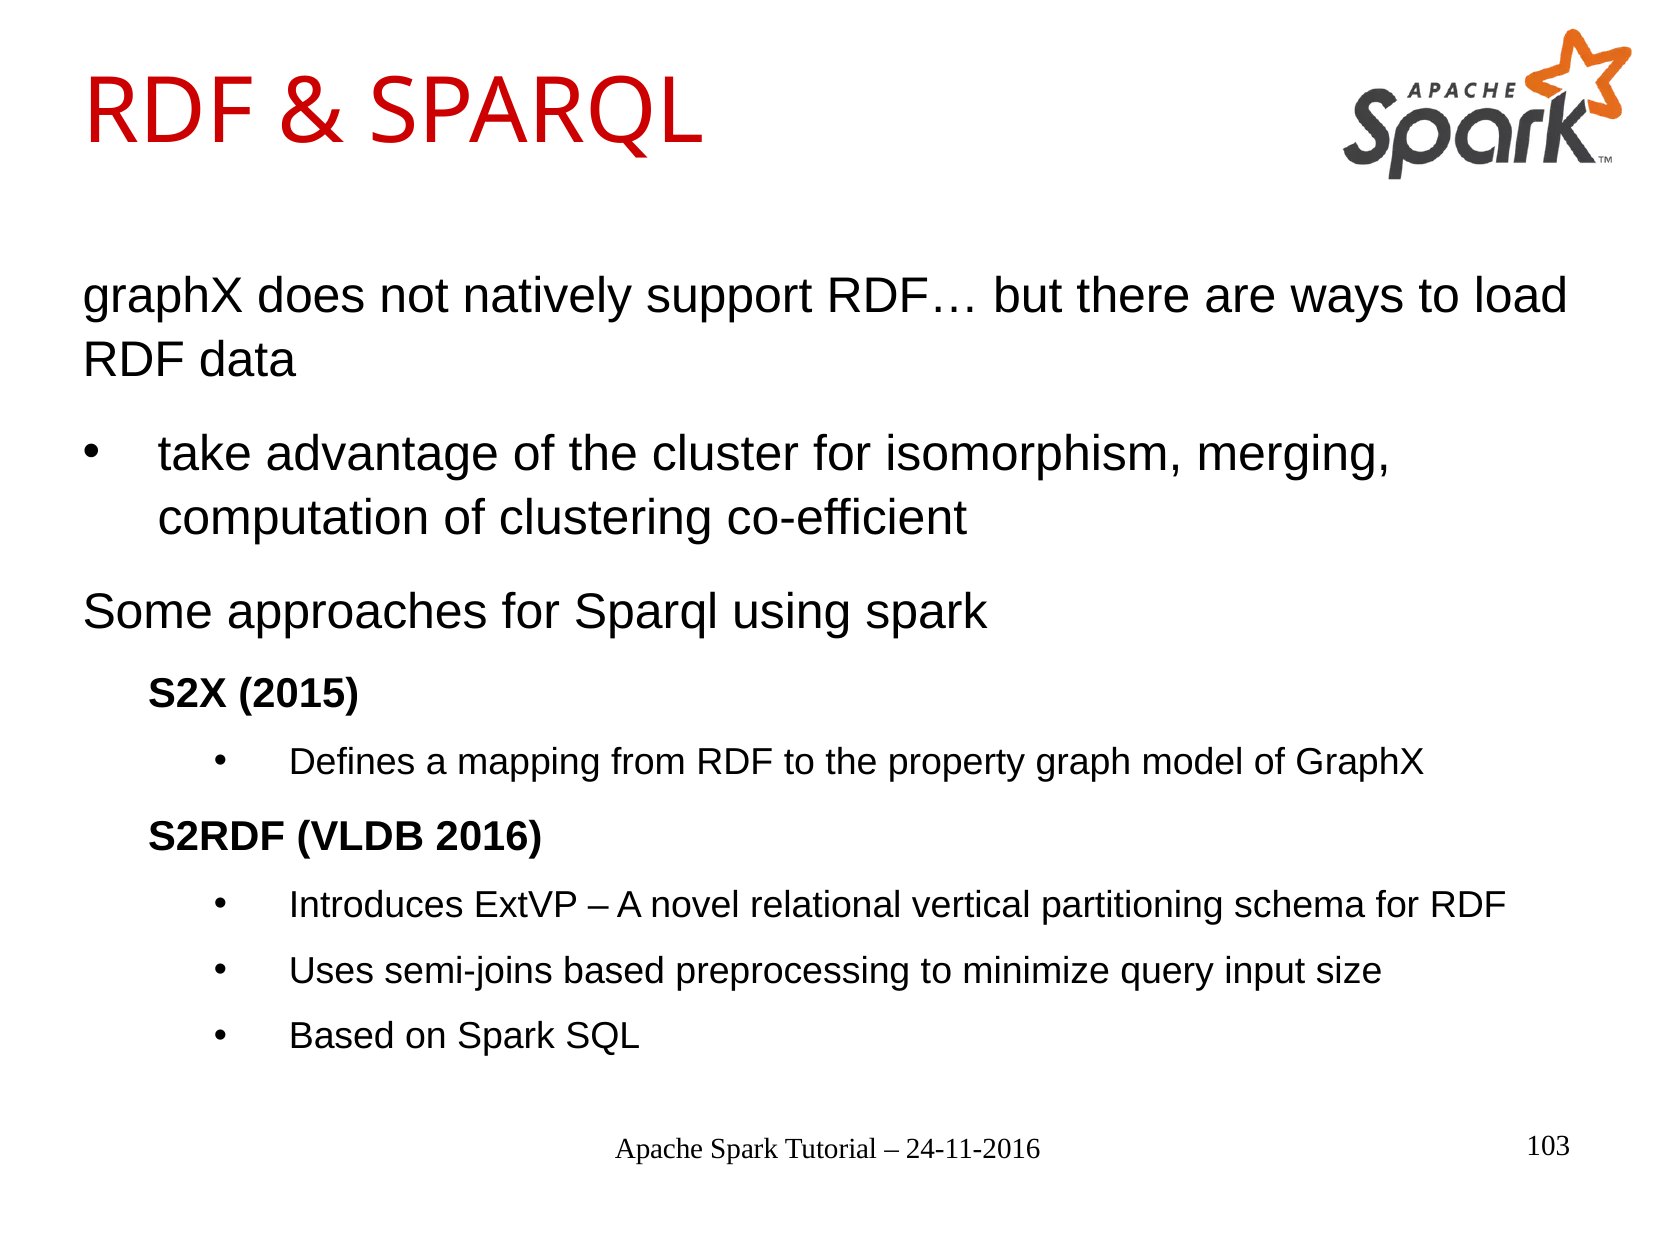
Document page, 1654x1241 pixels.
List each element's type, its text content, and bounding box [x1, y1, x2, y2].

footer Apache Spark Tutorial – 24-11-2016 [565, 1129, 1090, 1215]
list graphX does not natively support RDF… but there are ways to load RDF data take advantage of the cluster for isomorphism, merging, computation of clustering co-efficient Some approaches for Sparql using spark S2X (2015) Defines a mapping from RDF to the property graph model of GraphX S2RDF (VLDB 2016) Introduces ExtVP – A novel relational vertical partitioning schema for RDF Uses semi-joins based preprocessing to minimize query input size Based on Spark SQL [82, 232, 1580, 1065]
slide_number 103 [1185, 1129, 1571, 1215]
picture [1341, 27, 1632, 182]
title RDF & SPARQL [82, 2, 1571, 210]
